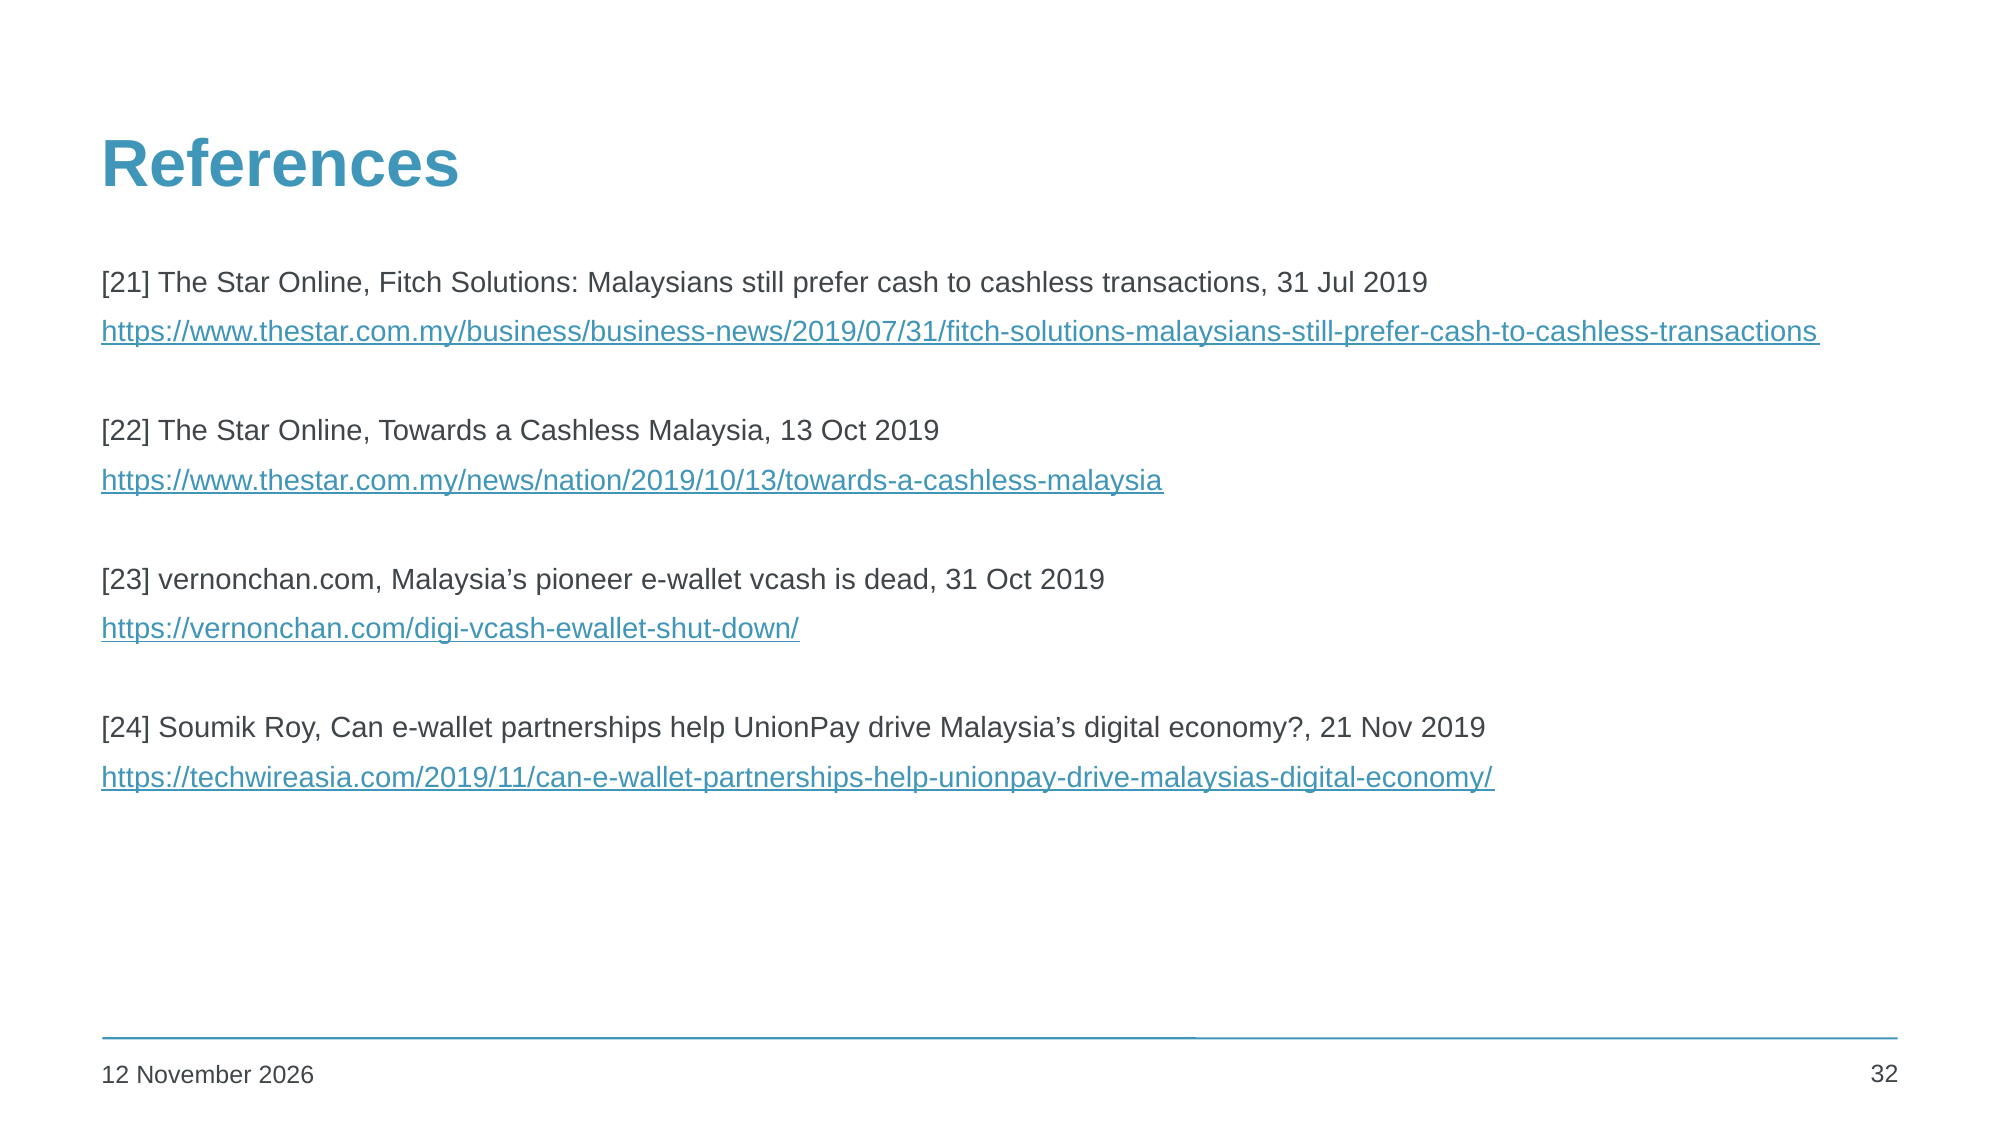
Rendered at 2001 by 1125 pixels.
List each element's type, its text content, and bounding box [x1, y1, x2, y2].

title References [86, 66, 1900, 254]
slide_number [86, 1051, 528, 1106]
list [21] The Star Online, Fitch Solutions: Malaysians still prefer cash to cashless transactions, 31 Jul 2019 https://www.thestar.com.my/business/business-news/2019/07/31/fitch-solutions-malaysians-still-prefer-cash-to-cashless-transactions [22] The Star Online, Towards a Cashless Malaysia, 13 Oct 2019 https://www.thestar.com.my/news/nation/2019/10/13/towards-a-cashless-malaysia [23] vernonchan.com, Malaysia’s pioneer e-wallet vcash is dead, 31 Oct 2019 https://vernonchan.com/digi-vcash-ewallet-shut-down/ [24] Soumik Roy, Can e-wallet partnerships help UnionPay drive Malaysia’s digital economy?, 21 Nov 2019 https://techwireasia.com/2019/11/can-e-wallet-partnerships-help-unionpay-drive-malaysias-digital-economy/ [86, 255, 1914, 1017]
slide_number 32 [1771, 1050, 1914, 1106]
